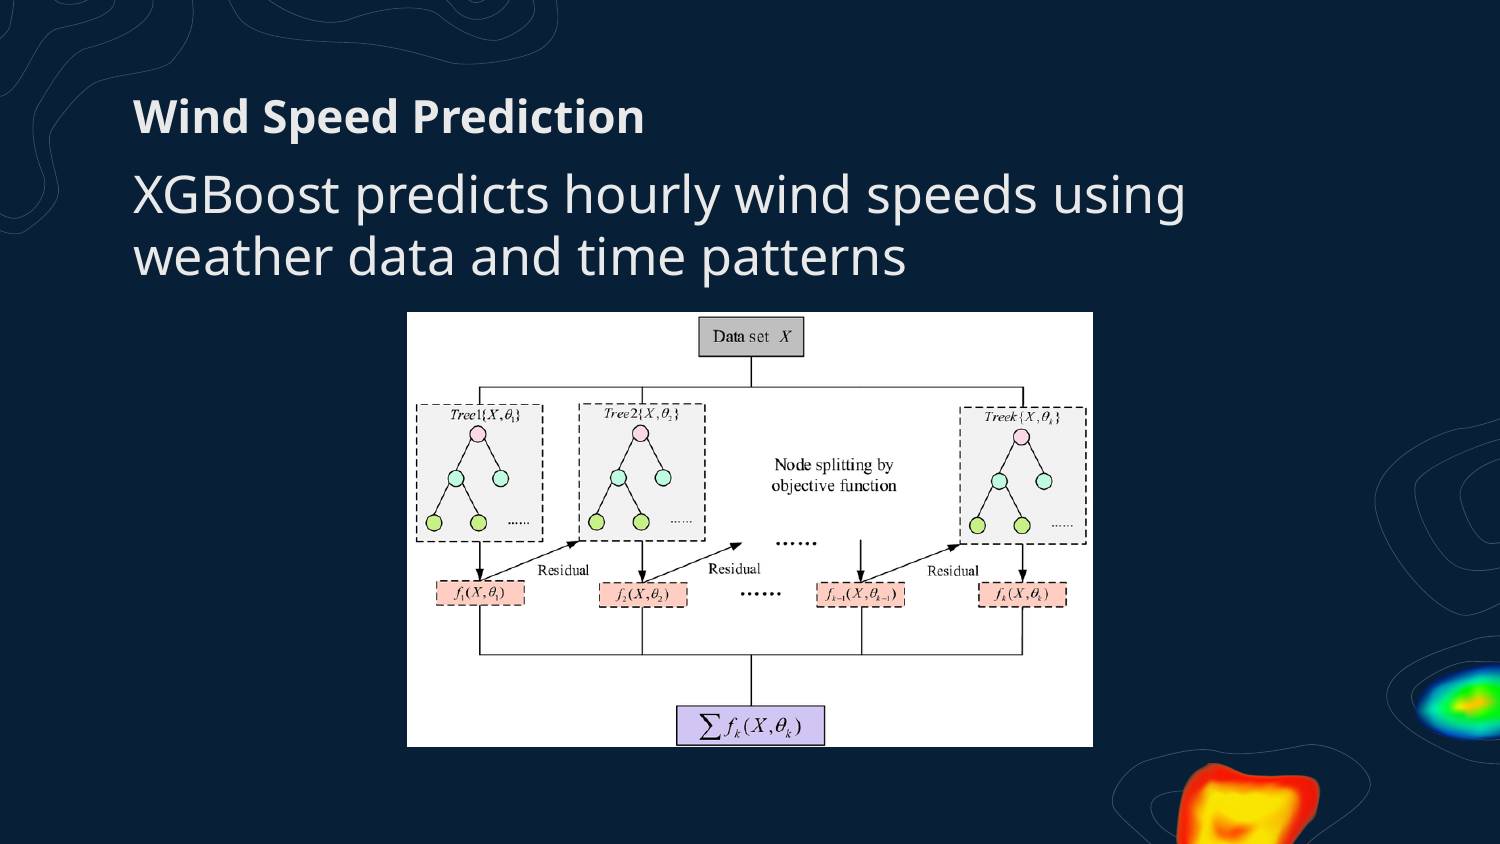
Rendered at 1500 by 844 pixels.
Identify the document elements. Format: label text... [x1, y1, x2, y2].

picture [1423, 675, 1500, 734]
picture [1404, 627, 1500, 781]
title Wind Speed Prediction [118, 72, 1382, 146]
picture [1147, 719, 1338, 844]
picture [406, 311, 1093, 748]
list XGBoost predicts hourly wind speeds using weather data and time patterns [118, 146, 1382, 207]
